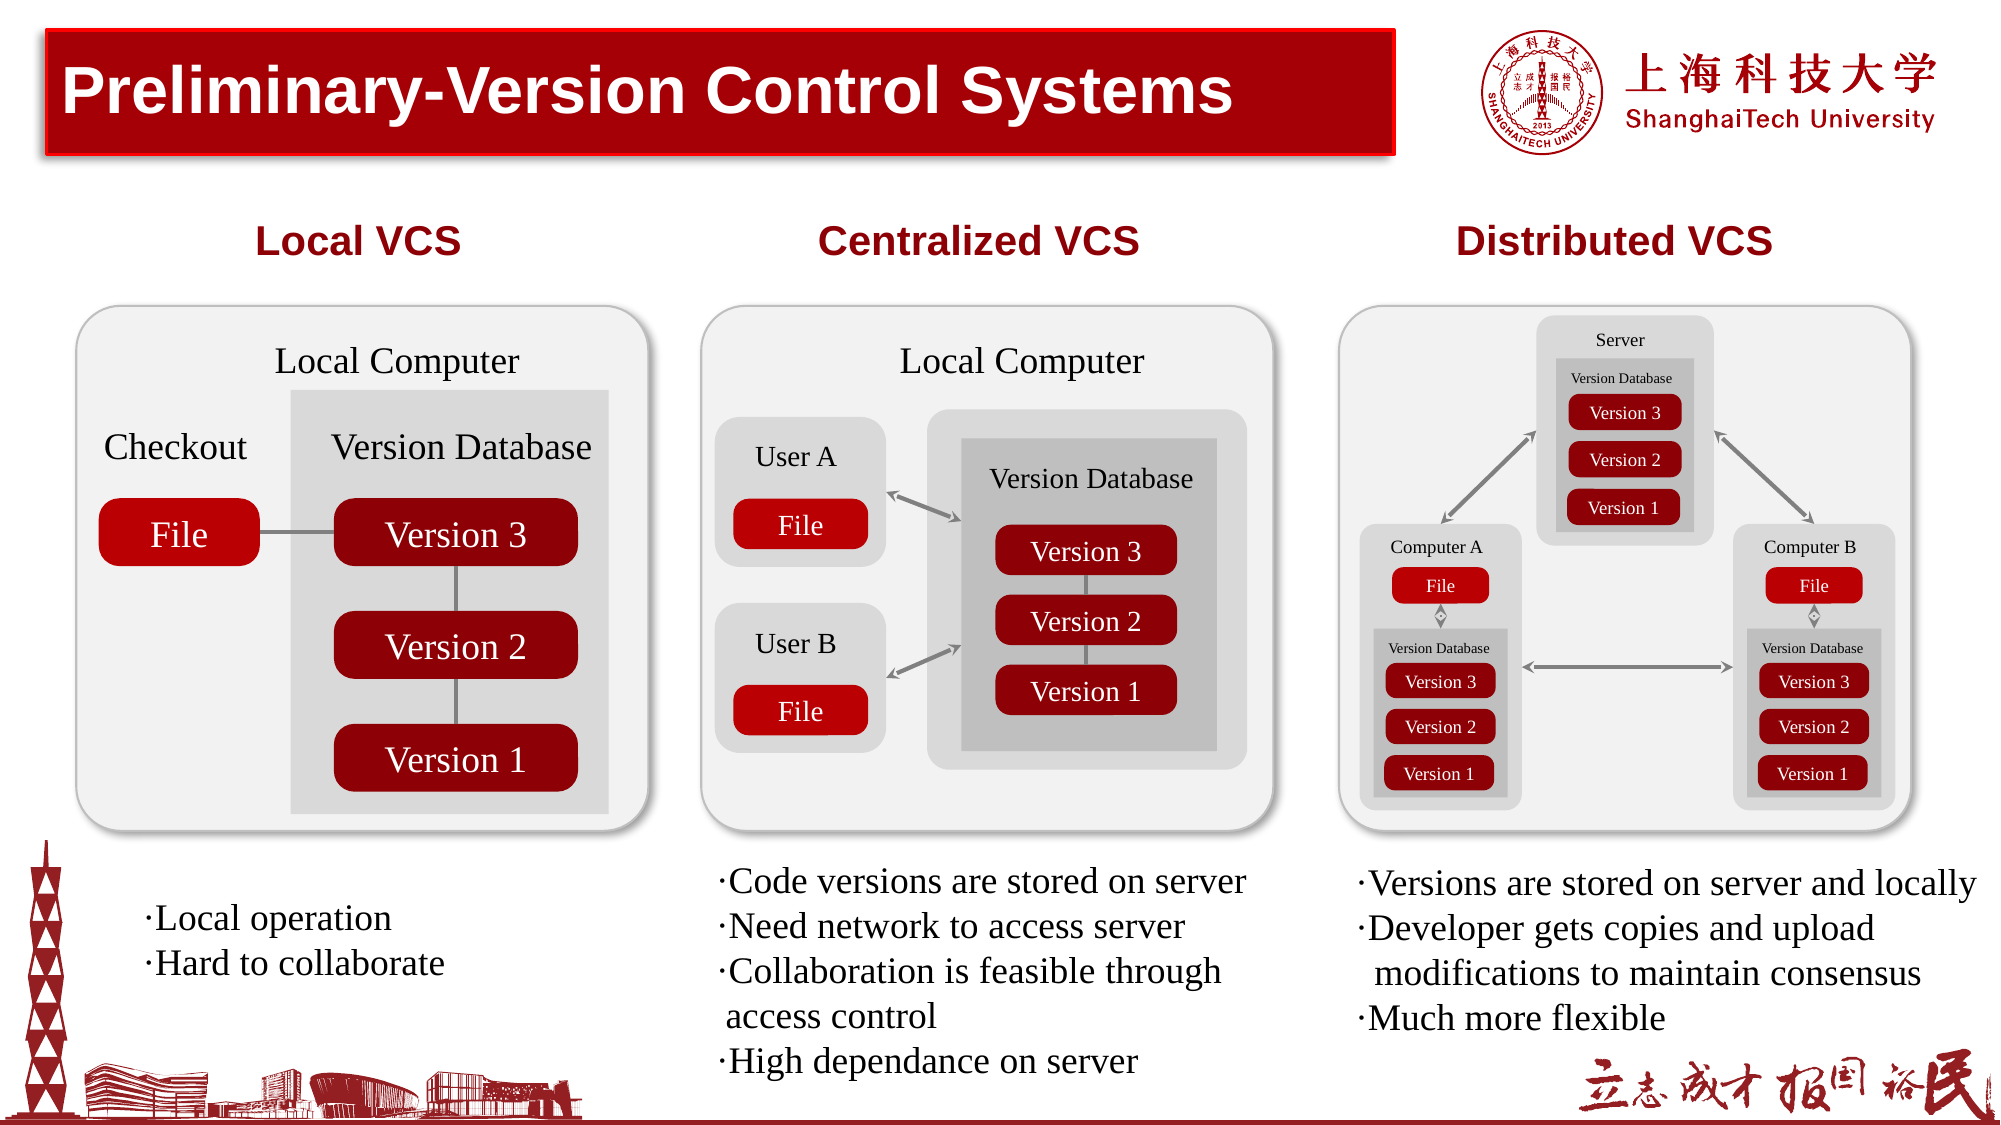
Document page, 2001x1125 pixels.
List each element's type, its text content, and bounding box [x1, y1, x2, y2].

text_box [76, 206, 649, 831]
title Preliminary-Version Control Systems [45, 28, 1396, 156]
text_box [1338, 206, 1912, 831]
text_box ·Local operation ·Hard to collaborate [128, 885, 554, 991]
text_box ·Code versions are stored on server ·Need network to access server ·Collaboration is feasible through access control ·High dependance on server [701, 848, 1293, 1089]
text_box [701, 206, 1274, 831]
text_box ·Versions are stored on server and locally ·Developer gets copies and upload modifications to maintain consensus ·Much more flexible [1340, 850, 1998, 1091]
